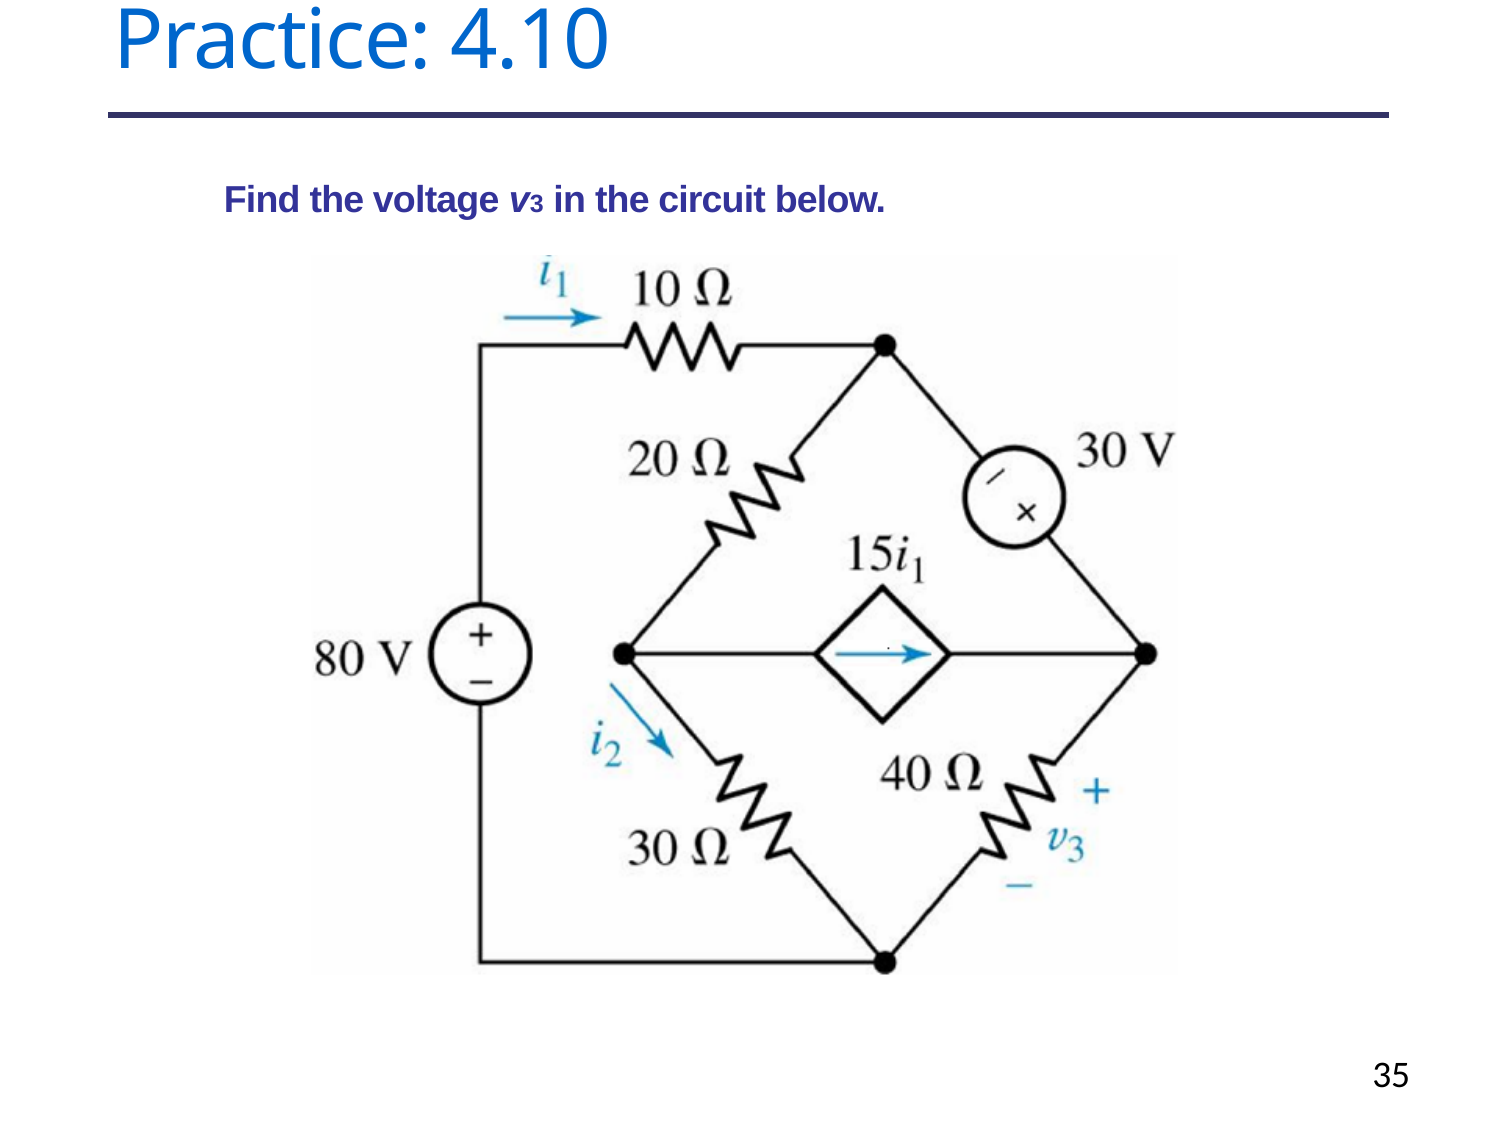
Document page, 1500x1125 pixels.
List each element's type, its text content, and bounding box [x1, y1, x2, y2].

list Practice: 4.10 [16, 18, 1495, 102]
picture [289, 255, 1185, 981]
text_box 35 [1074, 1042, 1425, 1103]
list Find the voltage v3 in the circuit below. [13, 118, 1402, 259]
